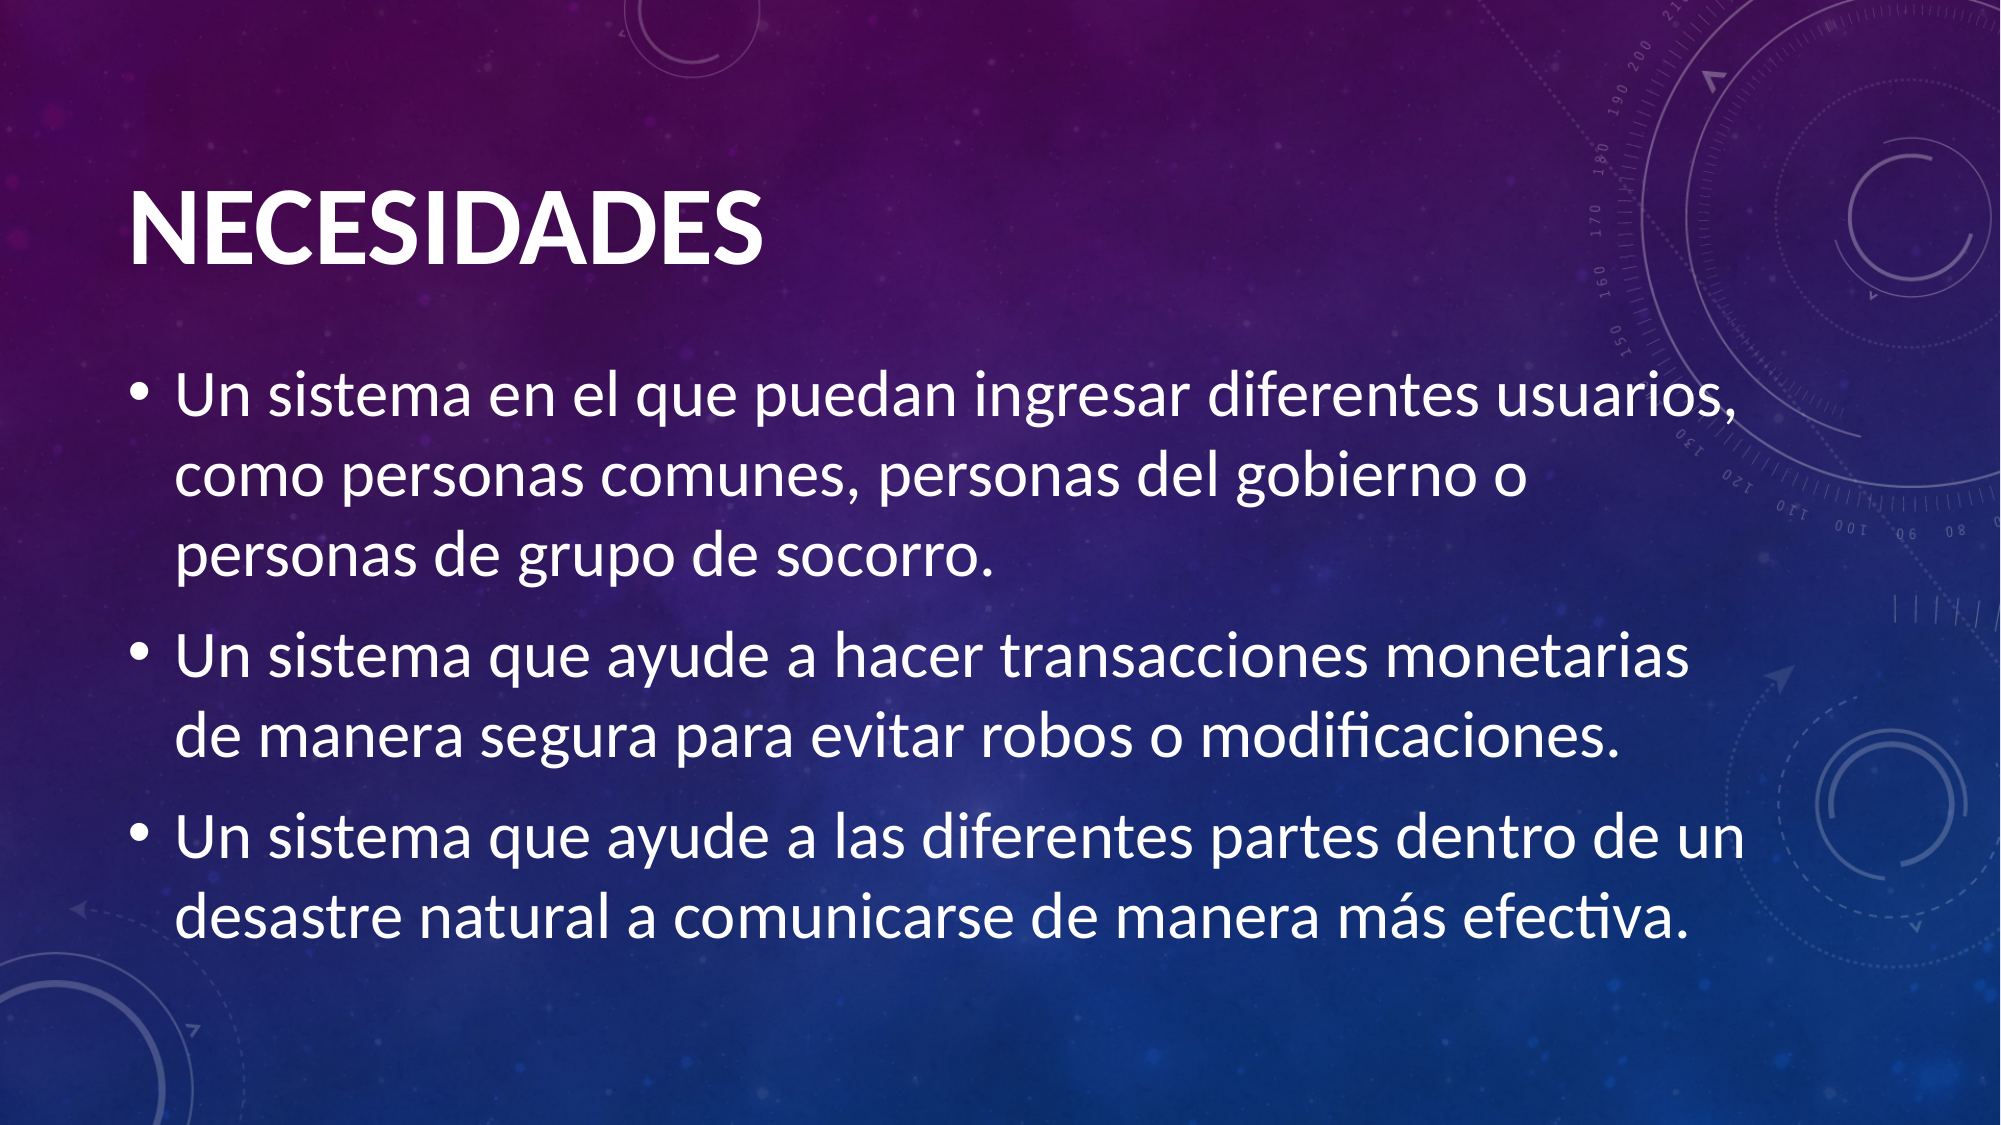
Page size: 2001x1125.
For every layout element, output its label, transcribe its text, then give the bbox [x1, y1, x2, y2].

title NECESIDADES [112, 99, 1775, 339]
list Un sistema en el que puedan ingresar diferentes usuarios, como personas comunes, personas del gobierno o personas de grupo de socorro. Un sistema que ayude a hacer transacciones monetarias de manera segura para evitar robos o modificaciones. Un sistema que ayude a las diferentes partes dentro de un desastre natural a comunicarse de manera más efectiva. [112, 351, 1775, 950]
picture [0, 0, 2001, 1125]
